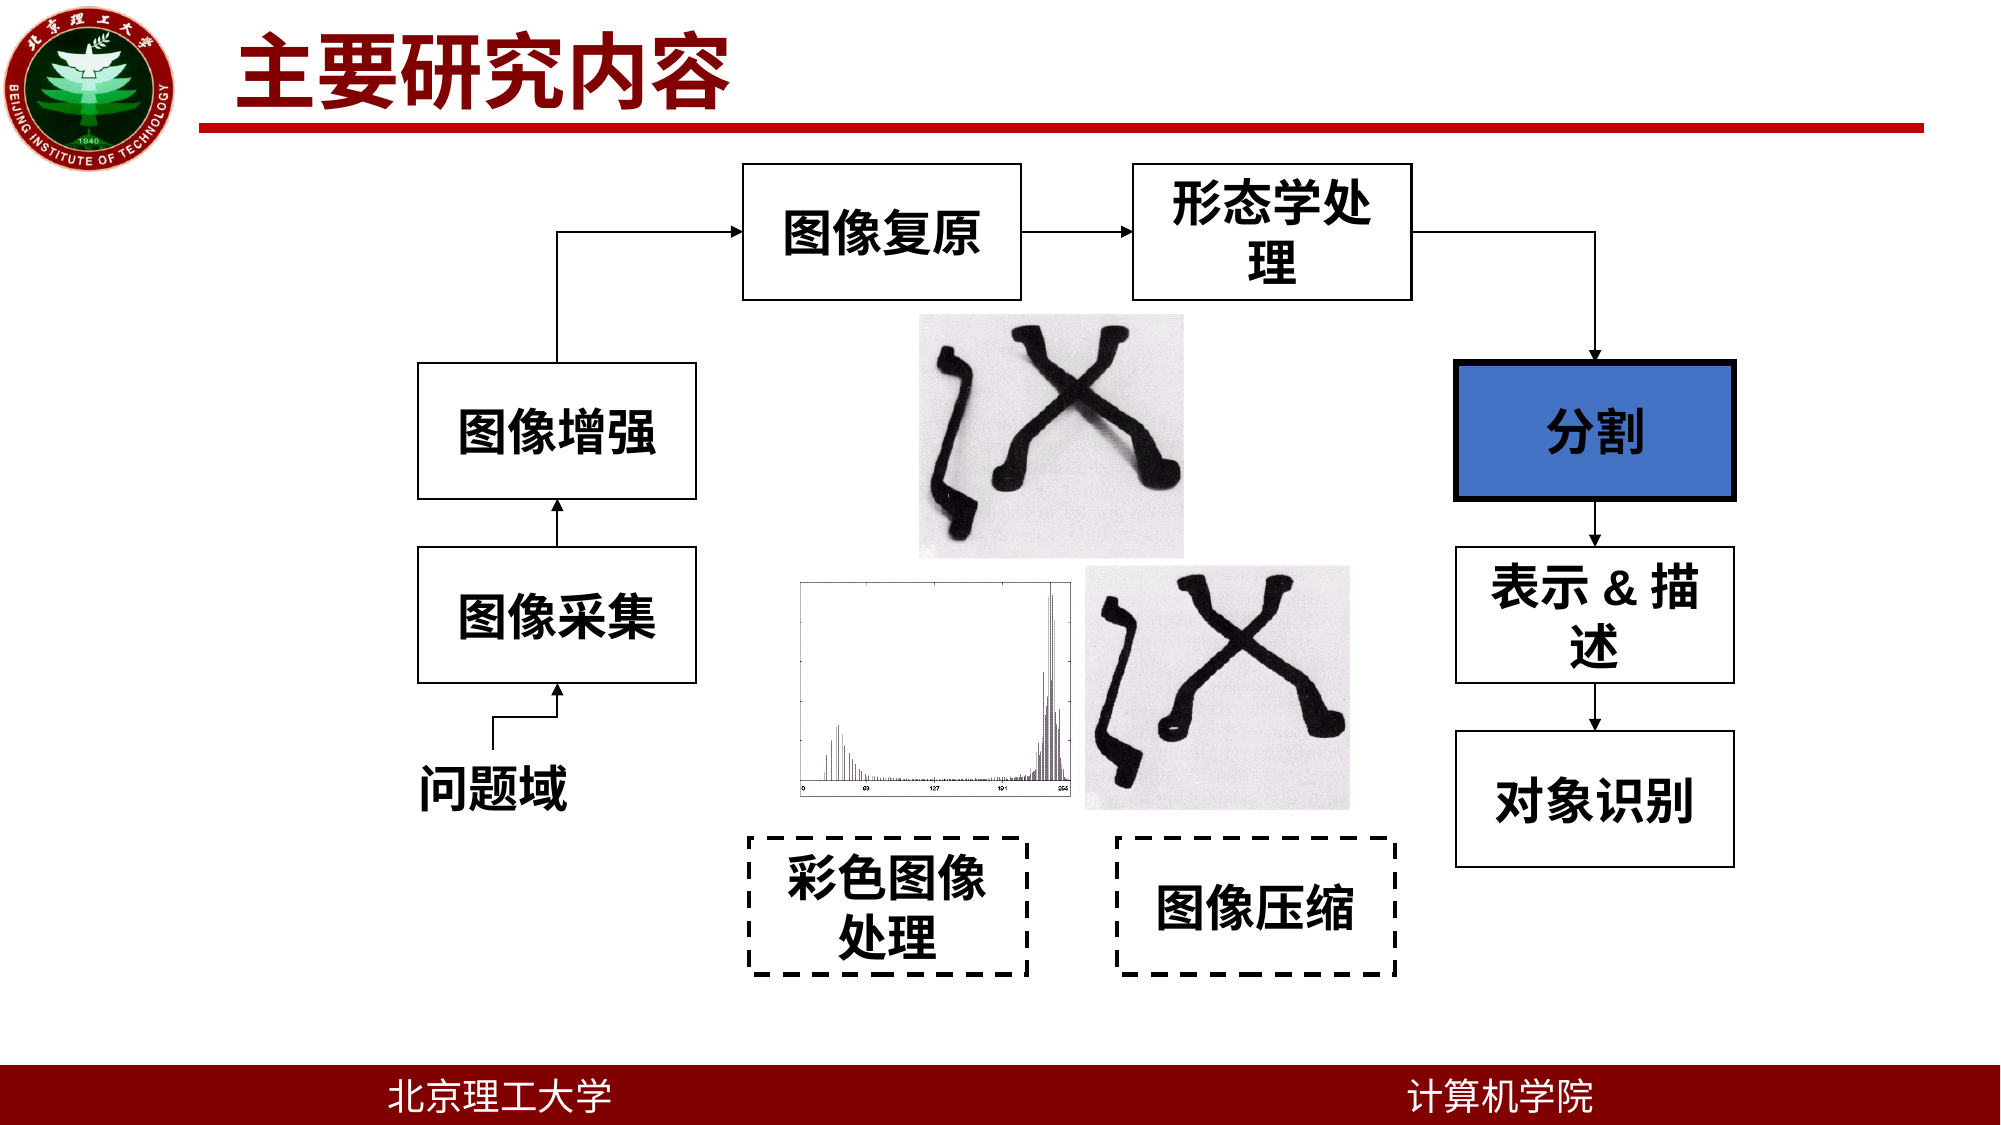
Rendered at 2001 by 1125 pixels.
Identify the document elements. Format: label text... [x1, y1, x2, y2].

text_box 图像增强 [418, 362, 697, 499]
text_box 问题域 [403, 750, 584, 826]
text_box 分割 [1456, 362, 1735, 499]
text_box 对象识别 [1456, 731, 1735, 868]
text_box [584, 204, 716, 391]
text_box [491, 684, 559, 749]
text_box 彩色图像处理 [748, 838, 1027, 975]
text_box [1411, 231, 1596, 360]
text_box 形态学处理 [1133, 163, 1412, 300]
picture [0, 0, 178, 178]
text_box 图像压缩 [1116, 838, 1395, 975]
text_box 图像采集 [418, 546, 697, 684]
text_box 主要研究内容 [218, 11, 1551, 123]
picture [794, 307, 1351, 813]
text_box 图像复原 [743, 163, 1022, 300]
text_box 表示&描述 [1456, 546, 1735, 684]
